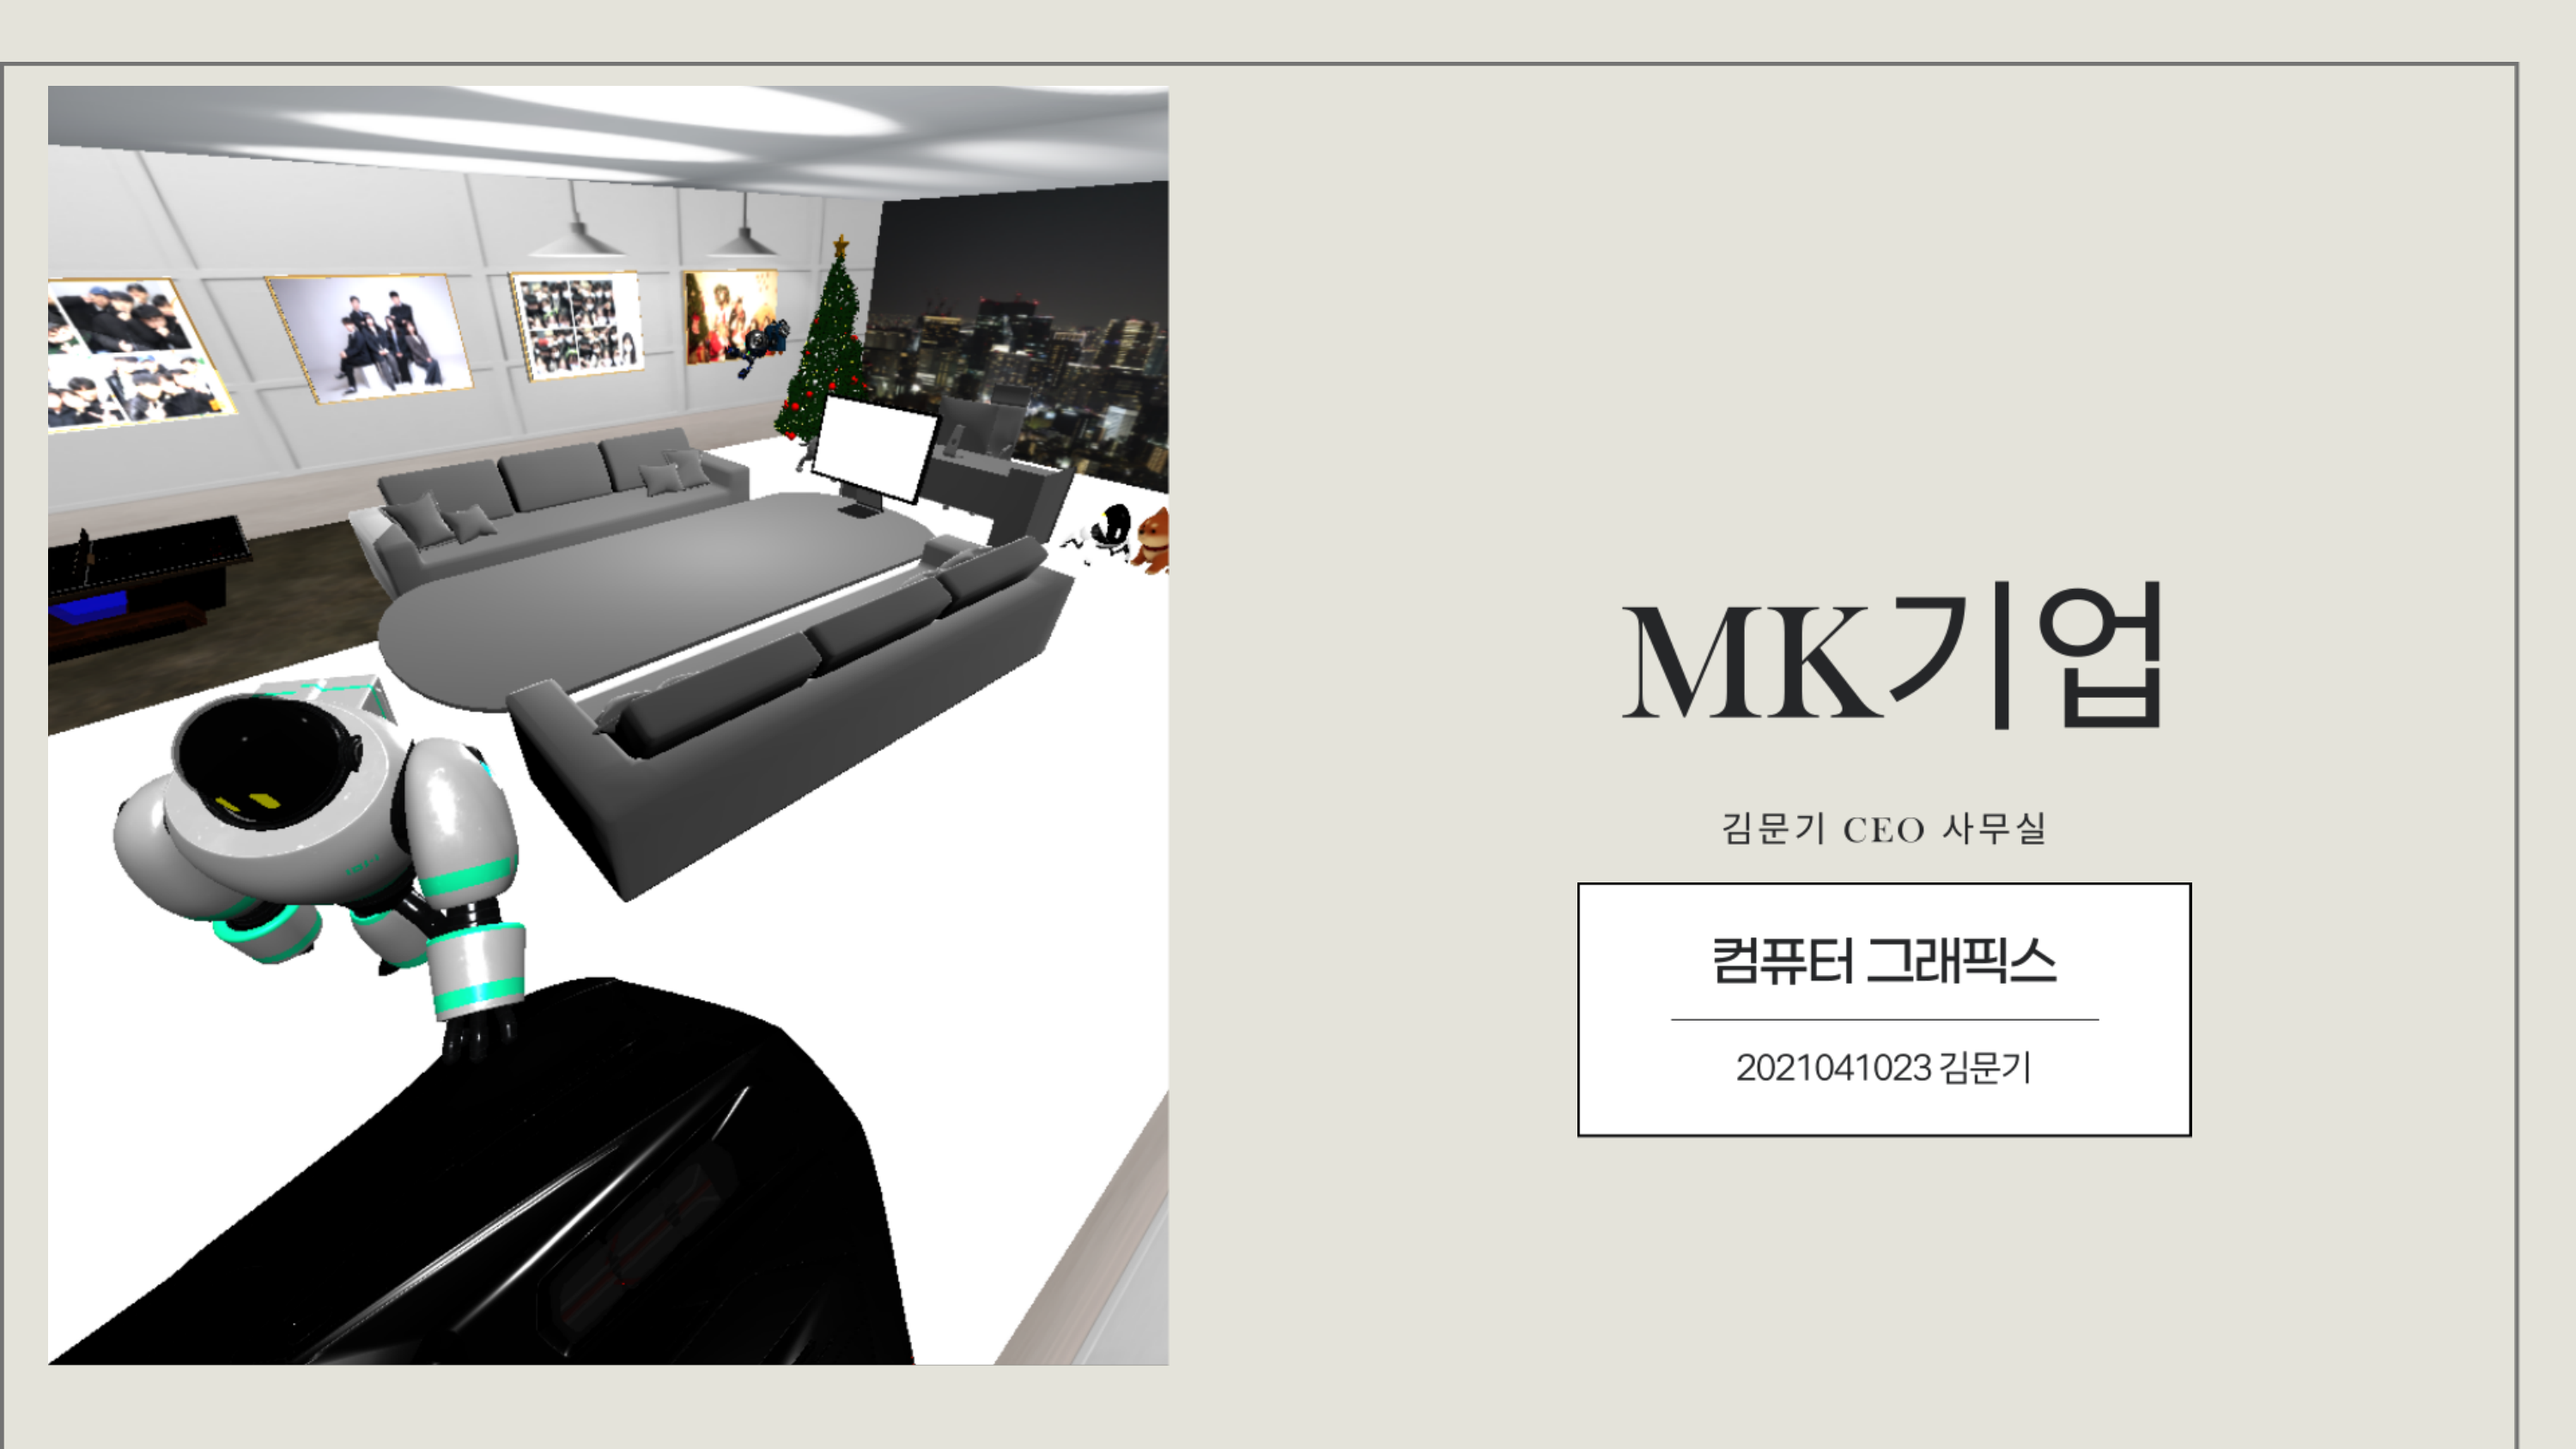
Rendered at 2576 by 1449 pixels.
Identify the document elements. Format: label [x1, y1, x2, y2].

text_box [1577, 1131, 2193, 1139]
text_box [47, 86, 1170, 1367]
picture [1109, 475, 2559, 1125]
text_box [0, 62, 2520, 1449]
